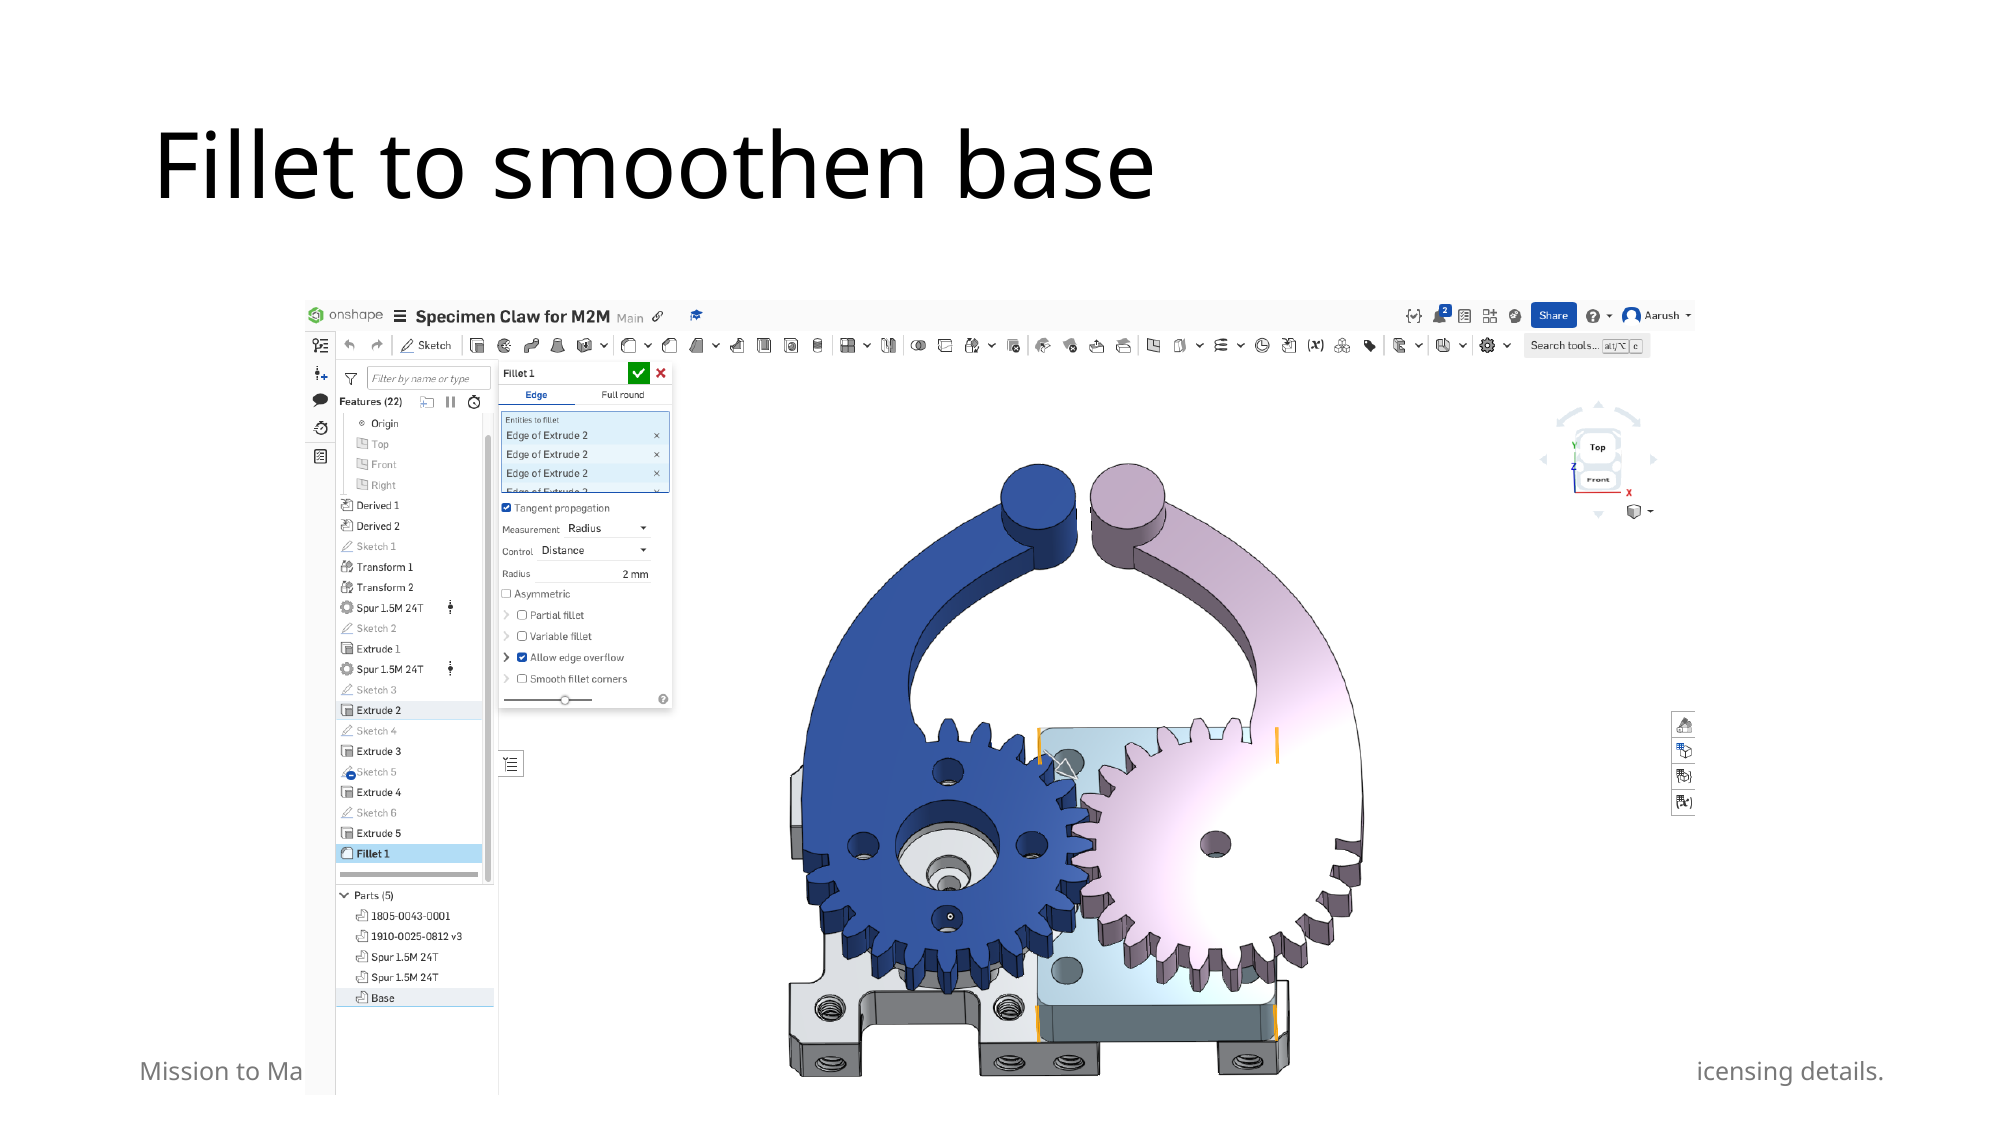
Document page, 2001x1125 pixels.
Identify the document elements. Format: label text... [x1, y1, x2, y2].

title Fillet to smoothen base [137, 59, 1863, 278]
footer Mission to Mars – Build Your Own Robotic Rover © 2026 Arun Abraham. Free for non-commercial educational use. See MMCL-1.1 for licensing details. [110, 1042, 1916, 1103]
picture [304, 300, 1696, 1096]
